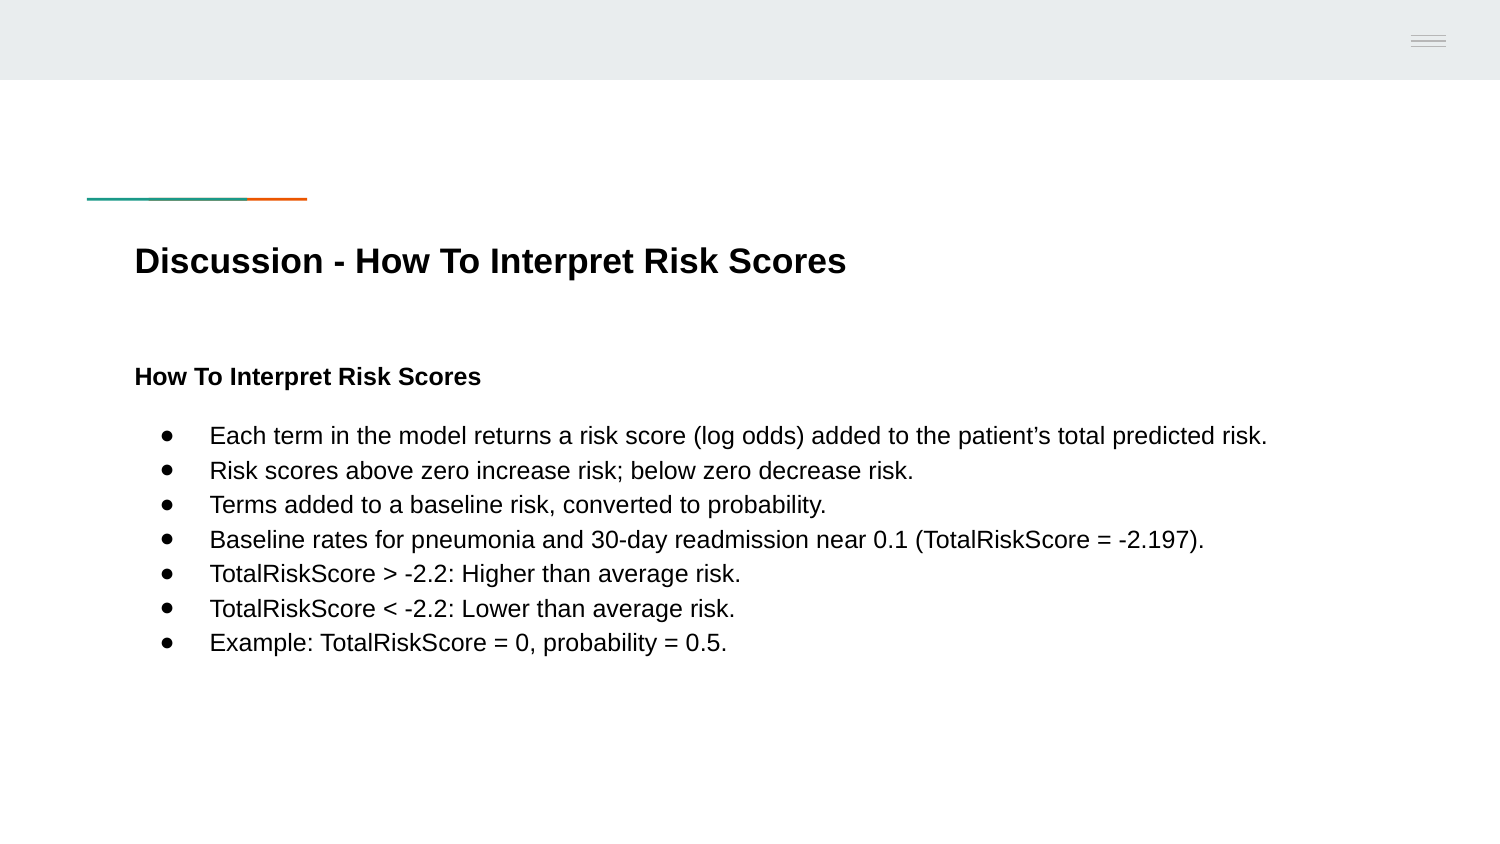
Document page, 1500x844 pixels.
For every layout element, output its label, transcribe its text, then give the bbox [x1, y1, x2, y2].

list How To Interpret Risk Scores Each term in the model returns a risk score (log odds) added to the patient’s total predicted risk. Risk scores above zero increase risk; below zero decrease risk. Terms added to a baseline risk, converted to probability. Baseline rates for pneumonia and 30-day readmission near 0.1 (TotalRiskScore = -2.197). TotalRiskScore > -2.2: Higher than average risk. TotalRiskScore < -2.2: Lower than average risk. Example: TotalRiskScore = 0, probability = 0.5. [119, 341, 1381, 712]
title Discussion - How To Interpret Risk Scores [119, 216, 1381, 305]
